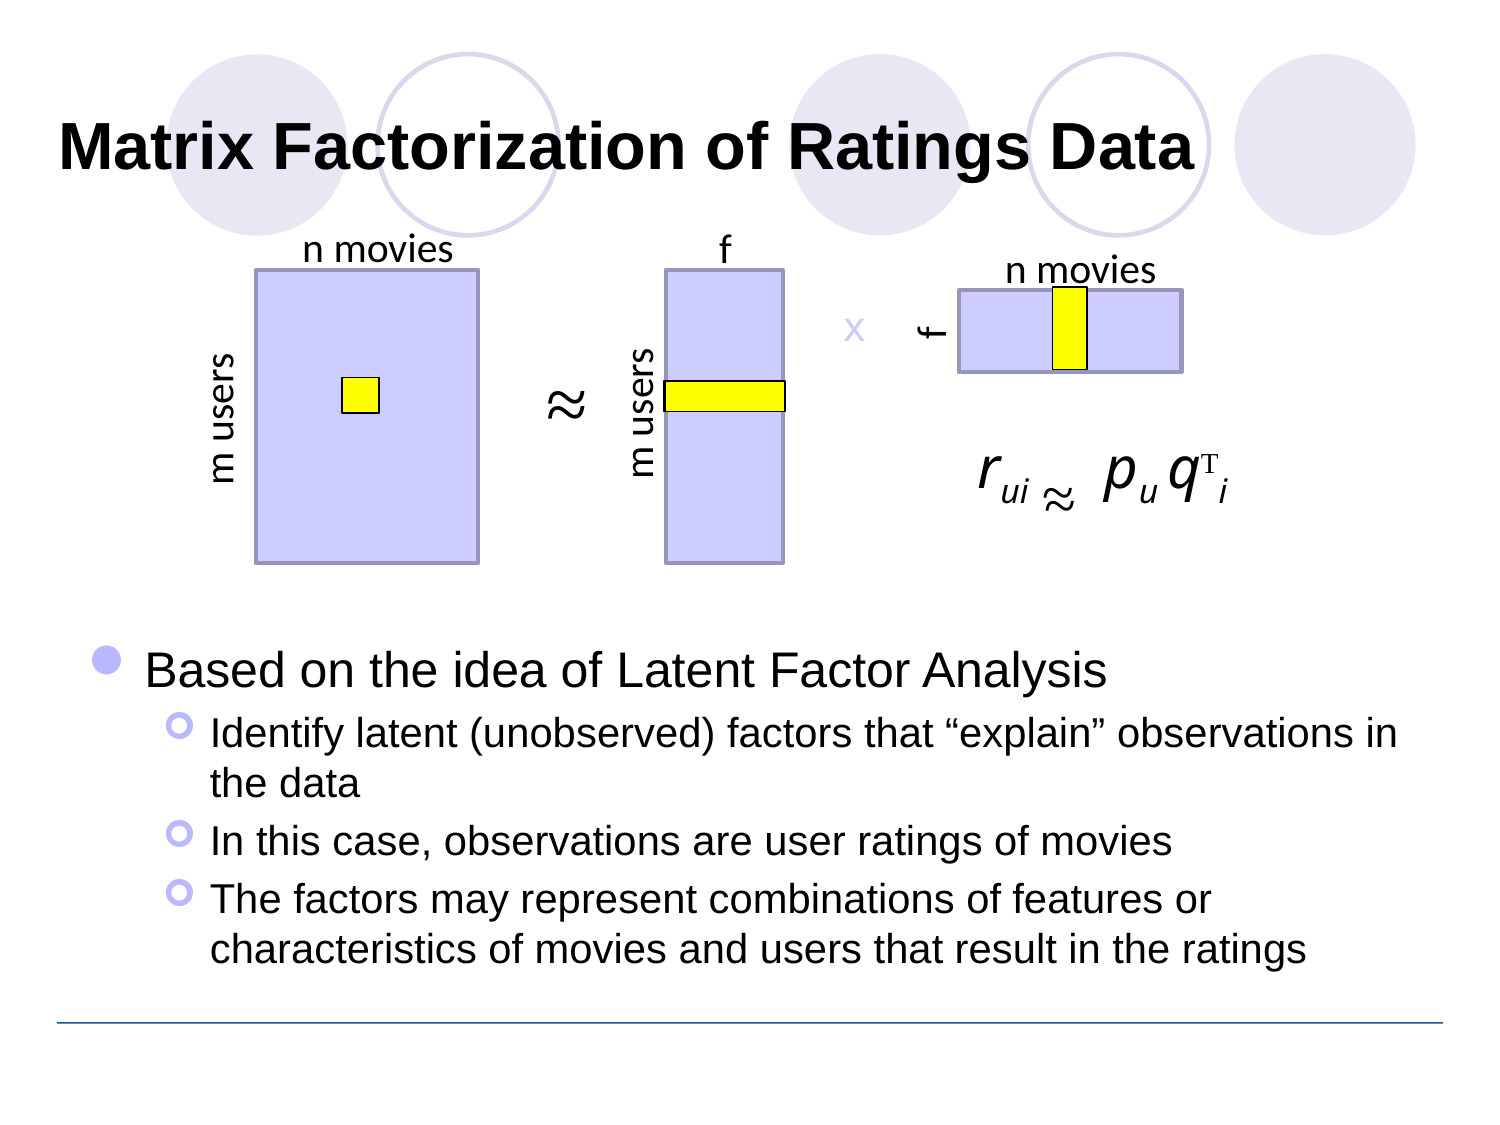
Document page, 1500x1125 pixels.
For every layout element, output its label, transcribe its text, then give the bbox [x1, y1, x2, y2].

text_box n movies [989, 234, 1172, 299]
text_box n movies [287, 213, 469, 279]
text_box f [896, 311, 962, 355]
text_box [665, 381, 786, 412]
text_box [957, 288, 1184, 374]
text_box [530, 340, 603, 462]
text_box [664, 412, 785, 565]
text_box f [704, 214, 747, 279]
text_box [723, 422, 1243, 580]
text_box [664, 268, 785, 381]
text_box m users [603, 333, 669, 505]
text_box [342, 377, 380, 413]
list Based on the idea of Latent Factor Analysis Identify latent (unobserved) factors that “explain” observations in the data In this case, observations are user ratings of movies The factors may represent combinations of features or characteristics of movies and users that result in the ratings [72, 629, 1423, 985]
text_box x [828, 292, 881, 357]
title Matrix Factorization of Ratings Data [43, 49, 1416, 237]
text_box [254, 268, 480, 565]
text_box m users [184, 338, 249, 501]
text_box [1052, 286, 1088, 370]
